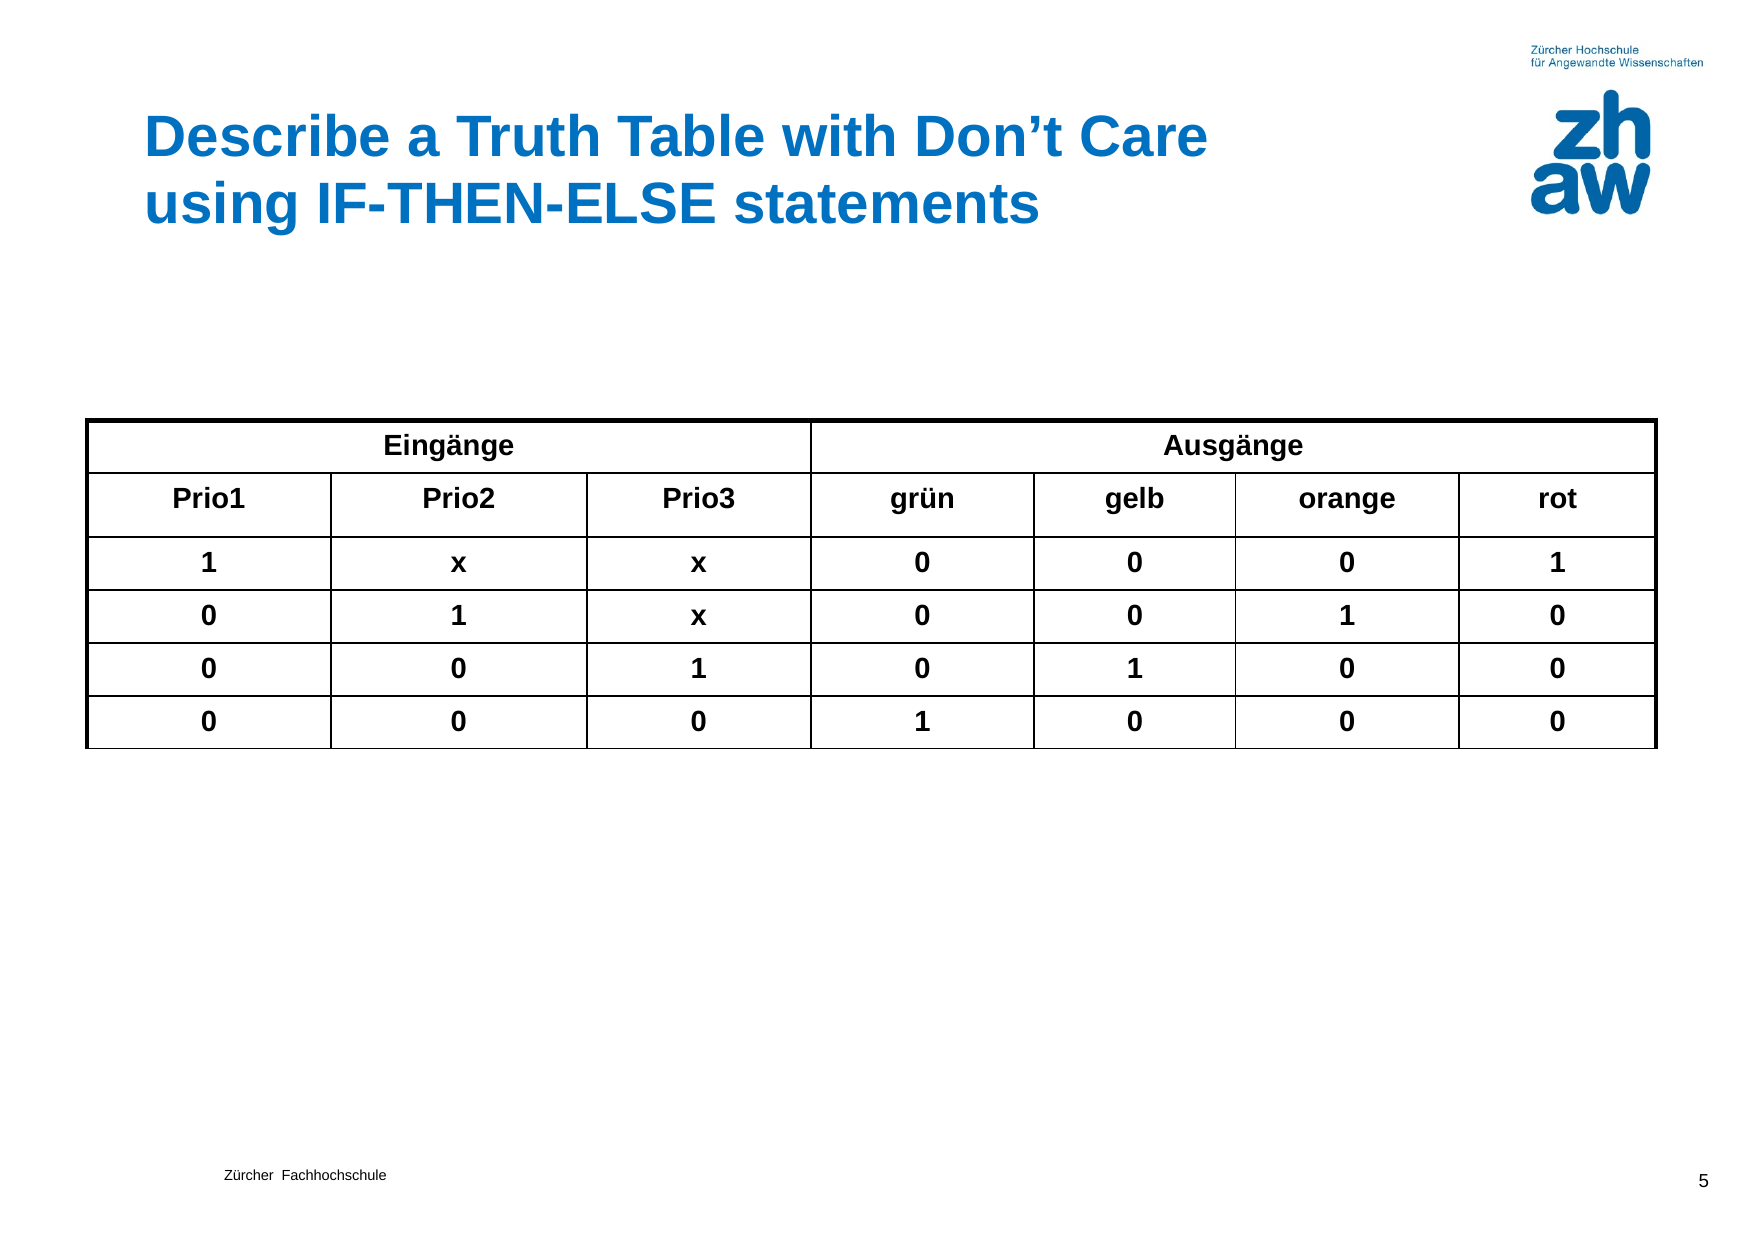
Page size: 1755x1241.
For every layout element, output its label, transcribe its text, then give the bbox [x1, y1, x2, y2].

table_cell grün [812, 474, 1033, 536]
table_cell 0 [332, 697, 586, 748]
table_cell 0 [812, 538, 1033, 589]
table_cell 0 [1236, 538, 1458, 589]
table_cell 1 [1035, 644, 1235, 695]
table_cell 1 [1460, 538, 1654, 589]
table_header Eingänge [89, 423, 810, 472]
table_cell 0 [89, 644, 330, 695]
table_cell Prio3 [588, 474, 810, 536]
picture [1527, 41, 1706, 218]
table_cell 1 [588, 644, 810, 695]
table_cell 0 [89, 591, 330, 642]
table_cell Prio1 [89, 474, 330, 536]
table_header Ausgänge [812, 423, 1654, 472]
table_cell 1 [812, 697, 1033, 748]
table_cell orange [1236, 474, 1458, 536]
table_cell 0 [1035, 697, 1235, 748]
table_cell x [332, 538, 586, 589]
table_cell 0 [332, 644, 586, 695]
table_cell gelb [1035, 474, 1235, 536]
table_cell x [588, 591, 810, 642]
table_cell 0 [1460, 591, 1654, 642]
table_cell x [588, 538, 810, 589]
table_cell rot [1460, 474, 1654, 536]
table_cell 0 [1460, 697, 1654, 748]
slide_number 5 [1509, 1168, 1710, 1201]
table_cell 0 [588, 697, 810, 748]
table_cell 0 [1236, 697, 1458, 748]
table_cell 0 [1035, 538, 1235, 589]
table_cell 0 [89, 697, 330, 748]
table_cell 0 [1236, 644, 1458, 695]
table_cell Prio2 [332, 474, 586, 536]
table_cell 1 [89, 538, 330, 589]
table_cell 0 [1035, 591, 1235, 642]
table_cell 0 [812, 591, 1033, 642]
table_cell 0 [1460, 644, 1654, 695]
table_cell 1 [1236, 591, 1458, 642]
title Describe a Truth Table with Don’t Care using IF-THEN-ELSE statements [144, 101, 1385, 275]
table_cell 0 [812, 644, 1033, 695]
table_cell 1 [332, 591, 586, 642]
